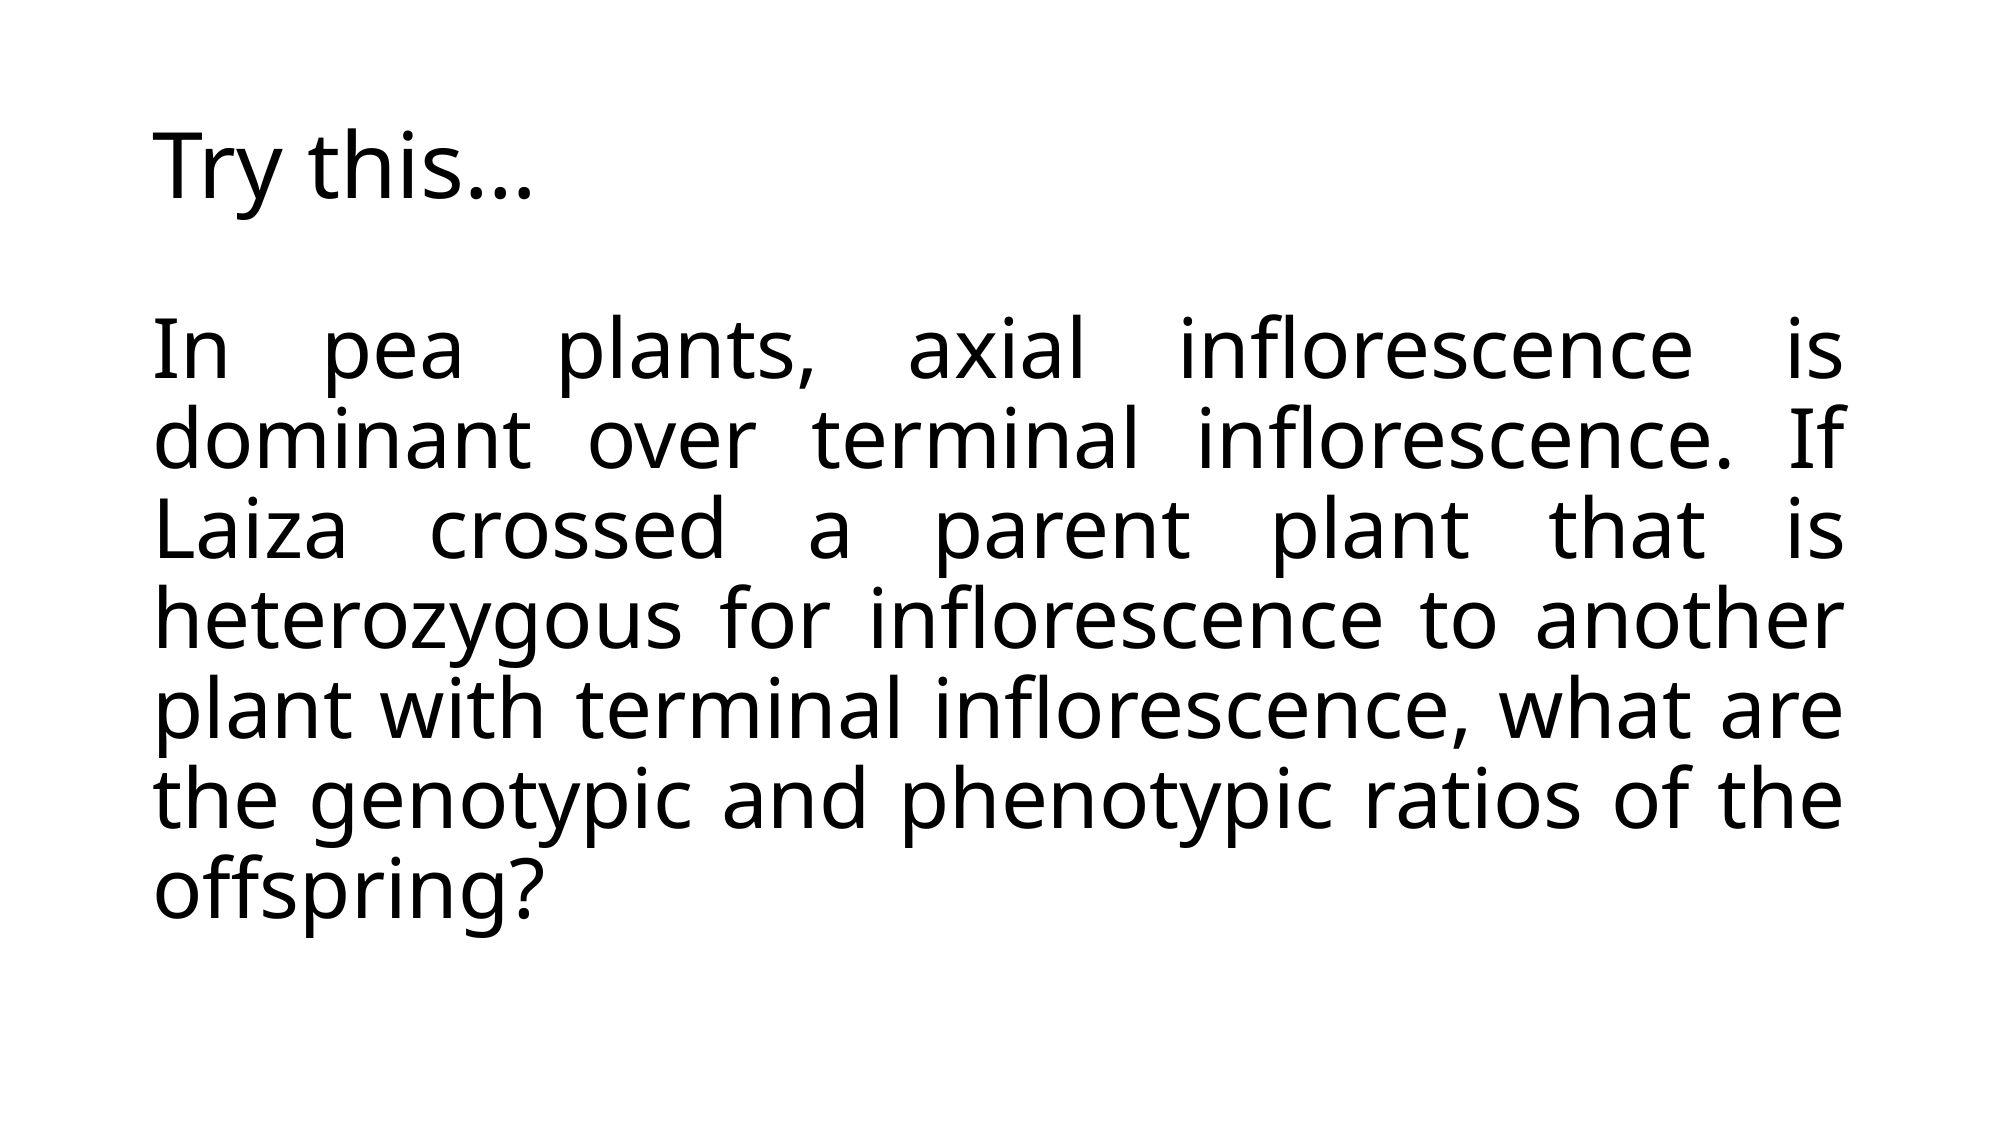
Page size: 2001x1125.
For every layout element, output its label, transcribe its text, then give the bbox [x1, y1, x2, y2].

title Try this… [137, 59, 1863, 278]
list In pea plants, axial inflorescence is dominant over terminal inflorescence. If Laiza crossed a parent plant that is heterozygous for inflorescence to another plant with terminal inflorescence, what are the genotypic and phenotypic ratios of the offspring? [137, 299, 1863, 1014]
